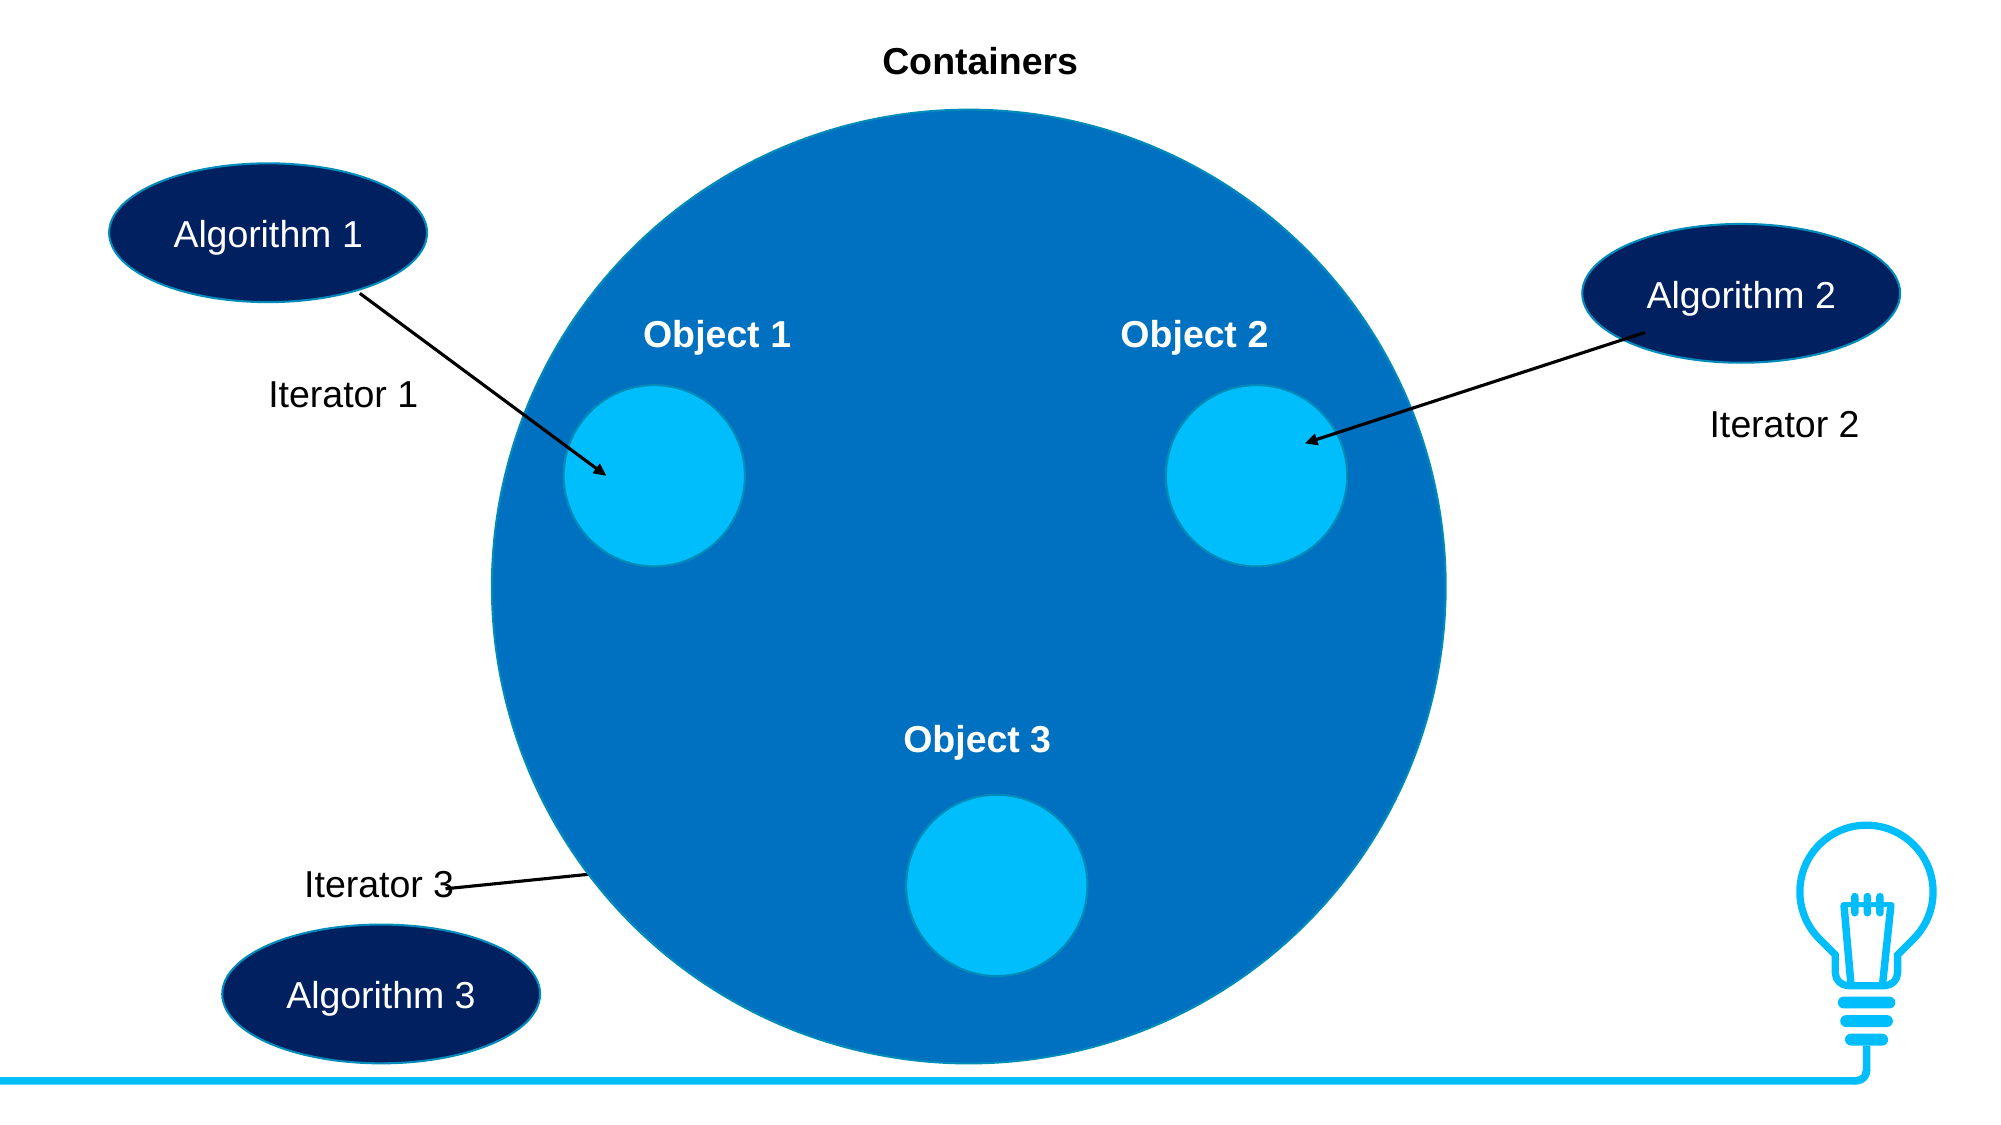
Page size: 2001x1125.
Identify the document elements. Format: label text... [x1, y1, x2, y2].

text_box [109, 109, 1901, 1064]
text_box Containers [867, 29, 1106, 90]
